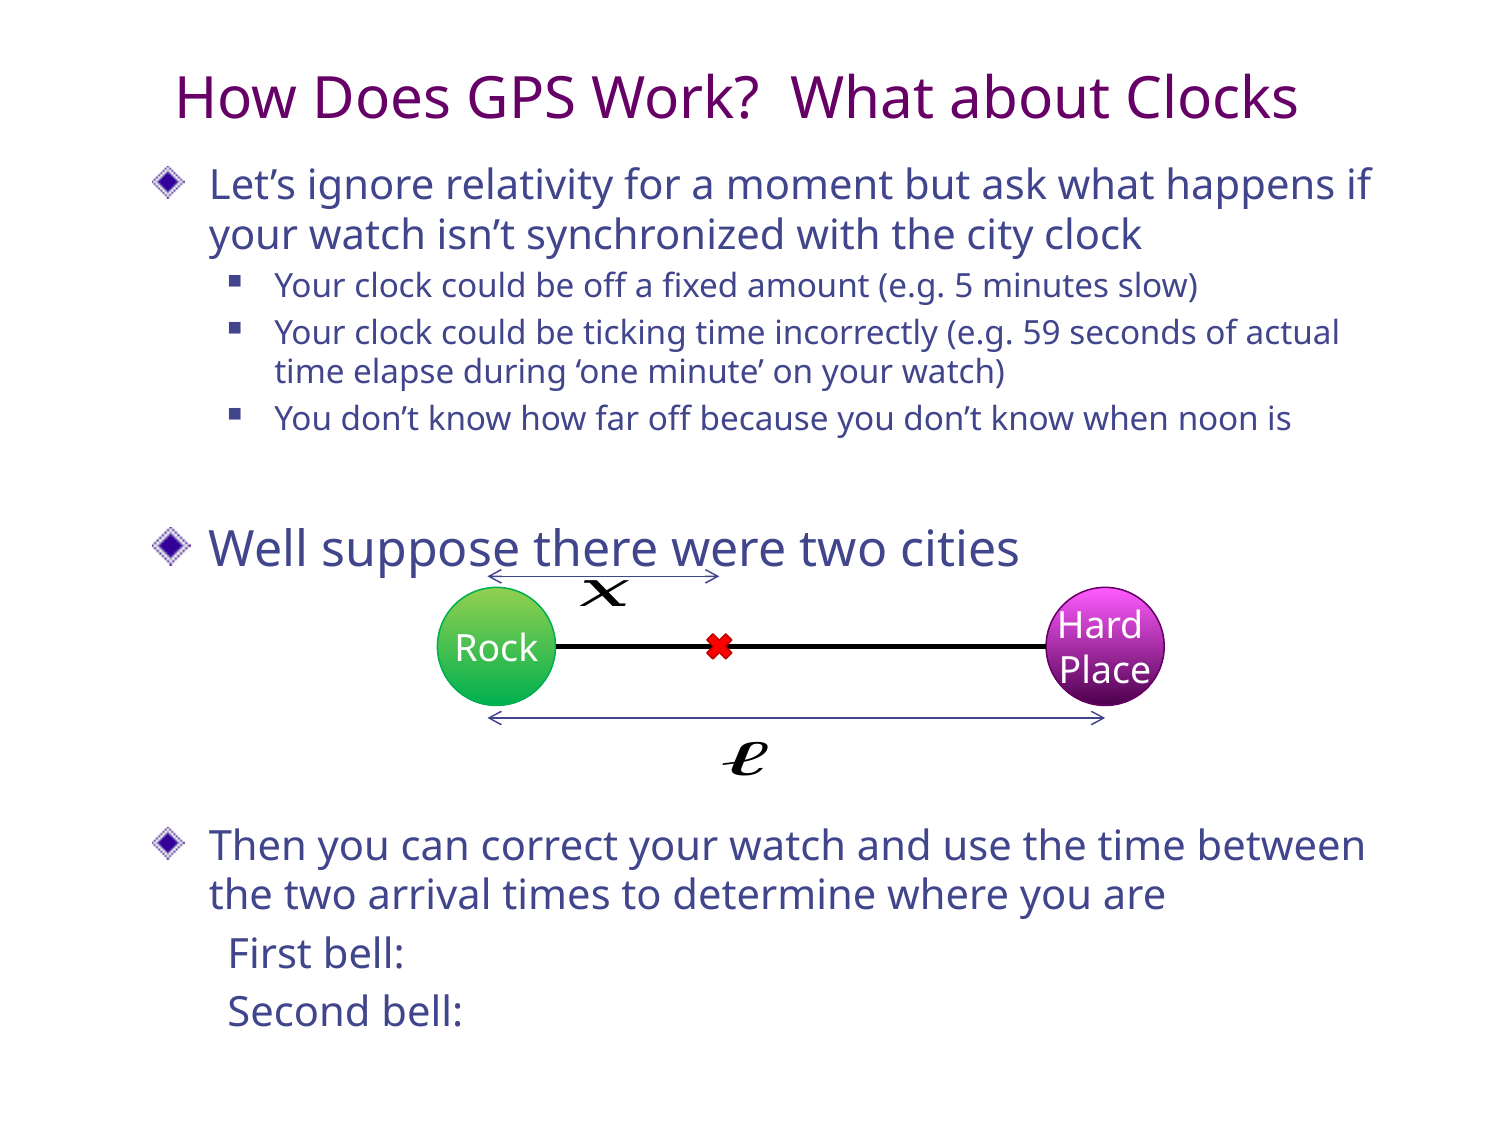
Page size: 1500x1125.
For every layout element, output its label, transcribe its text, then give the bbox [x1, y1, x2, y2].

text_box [437, 562, 1165, 788]
picture [152, 166, 185, 199]
title How Does GPS Work? What about Clocks [99, 50, 1375, 138]
picture [152, 827, 185, 860]
picture [152, 527, 191, 566]
